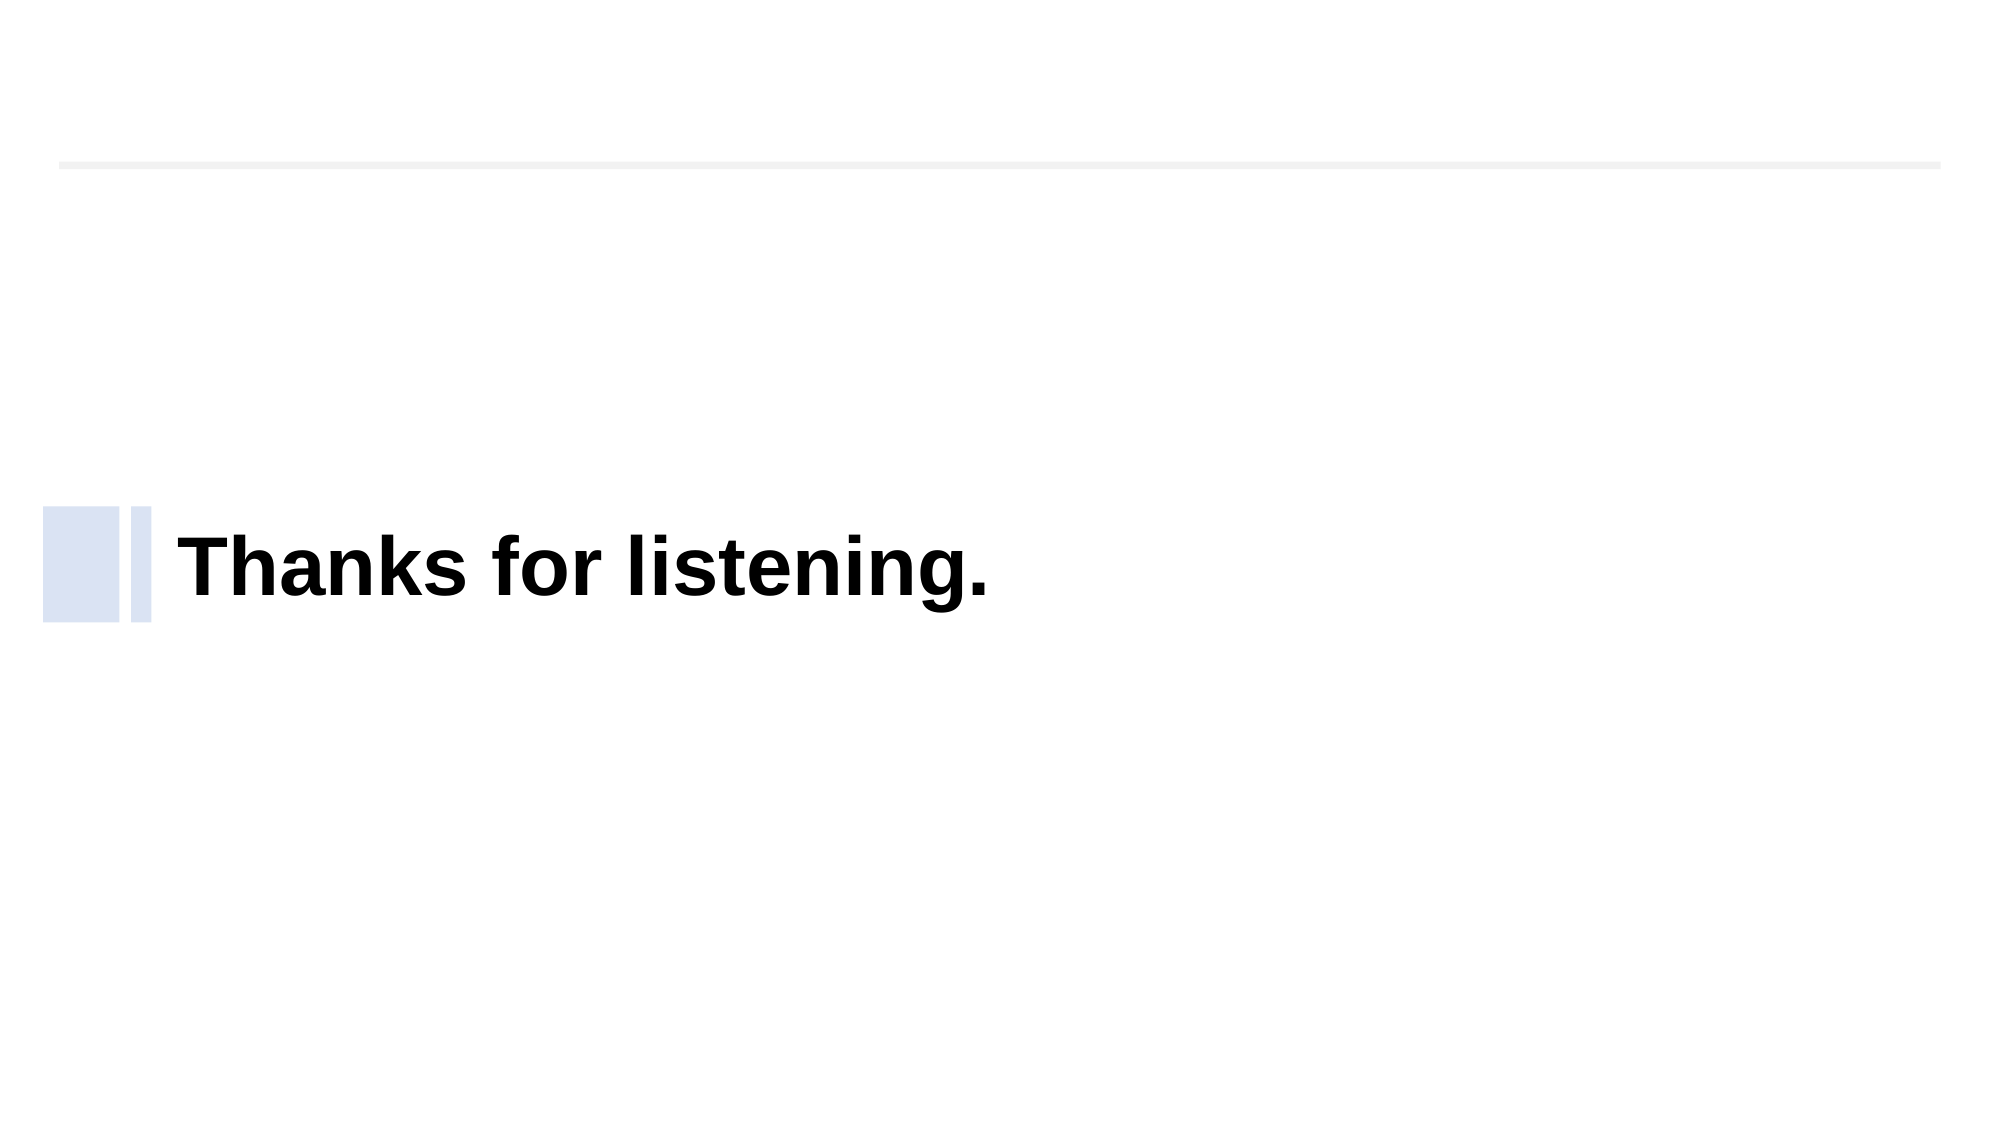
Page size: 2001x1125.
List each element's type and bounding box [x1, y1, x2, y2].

text_box [43, 504, 1639, 623]
